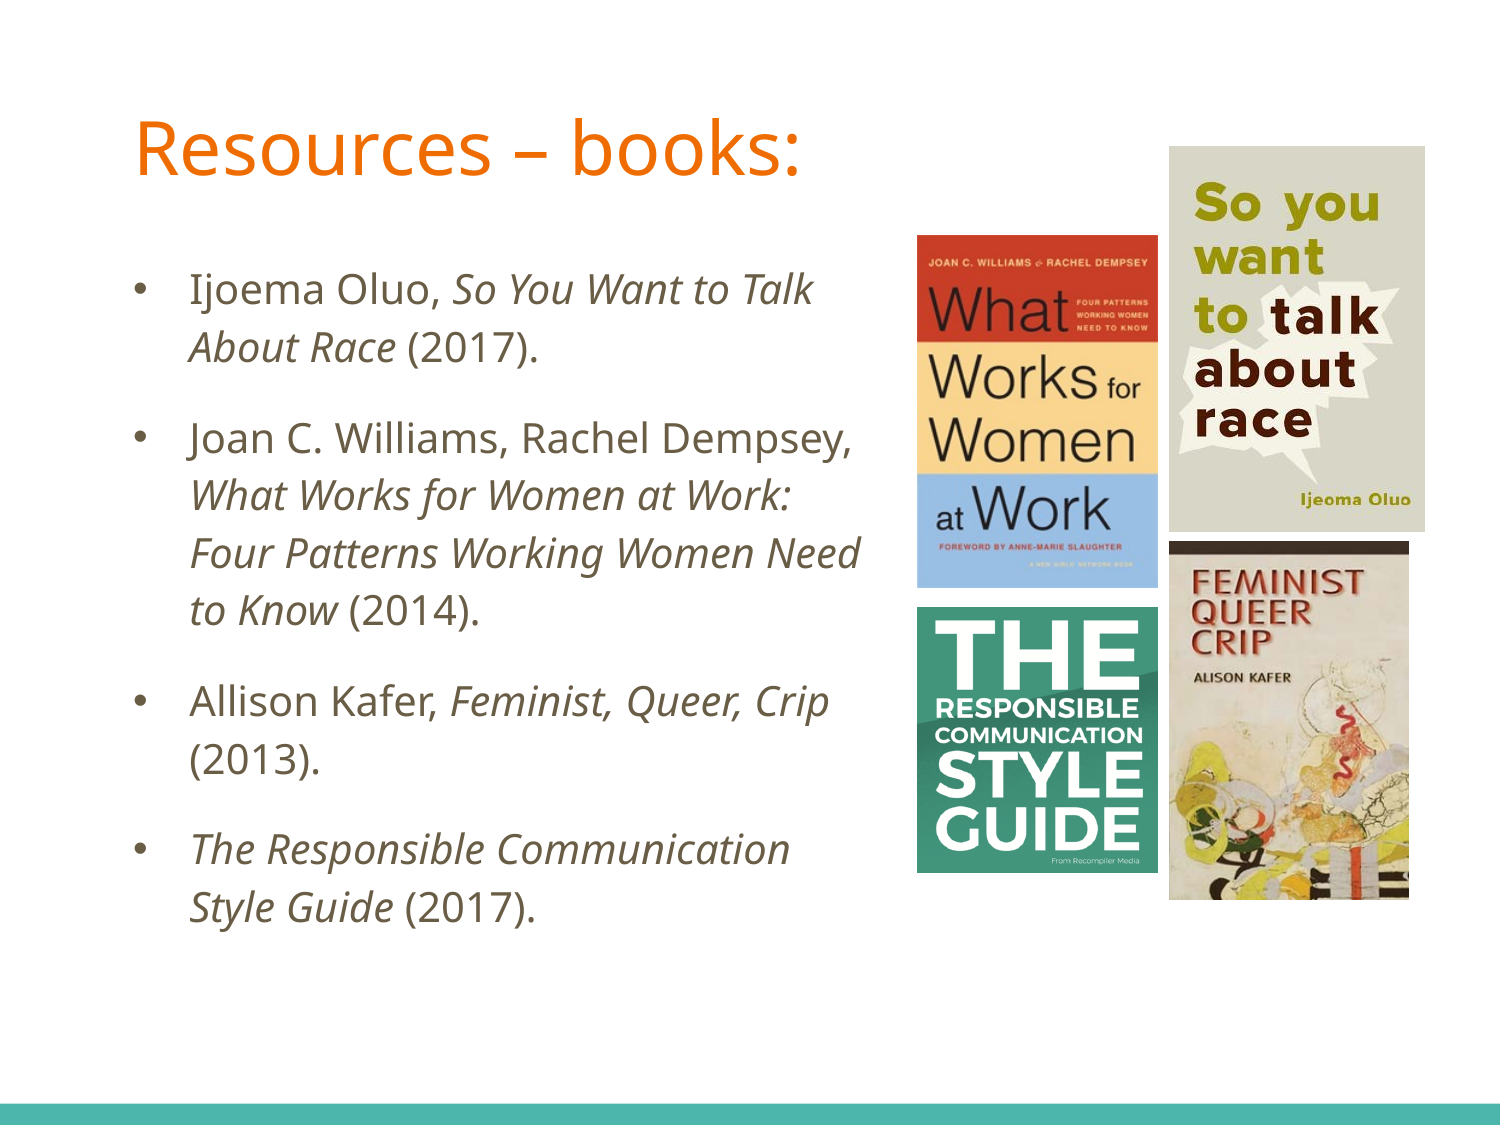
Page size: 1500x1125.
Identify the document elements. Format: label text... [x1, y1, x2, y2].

picture [1168, 146, 1426, 532]
picture [1168, 541, 1409, 901]
title Resources – books: [113, 80, 1500, 236]
picture [917, 235, 1158, 588]
picture [917, 606, 1158, 873]
list Ijoema Oluo, So You Want to Talk About Race (2017). Joan C. Williams, Rachel Dempsey, What Works for Women at Work: Four Patterns Working Women Need to Know (2014). Allison Kafer, Feminist, Queer, Crip (2013). The Responsible Communication Style Guide (2017). [113, 235, 906, 933]
